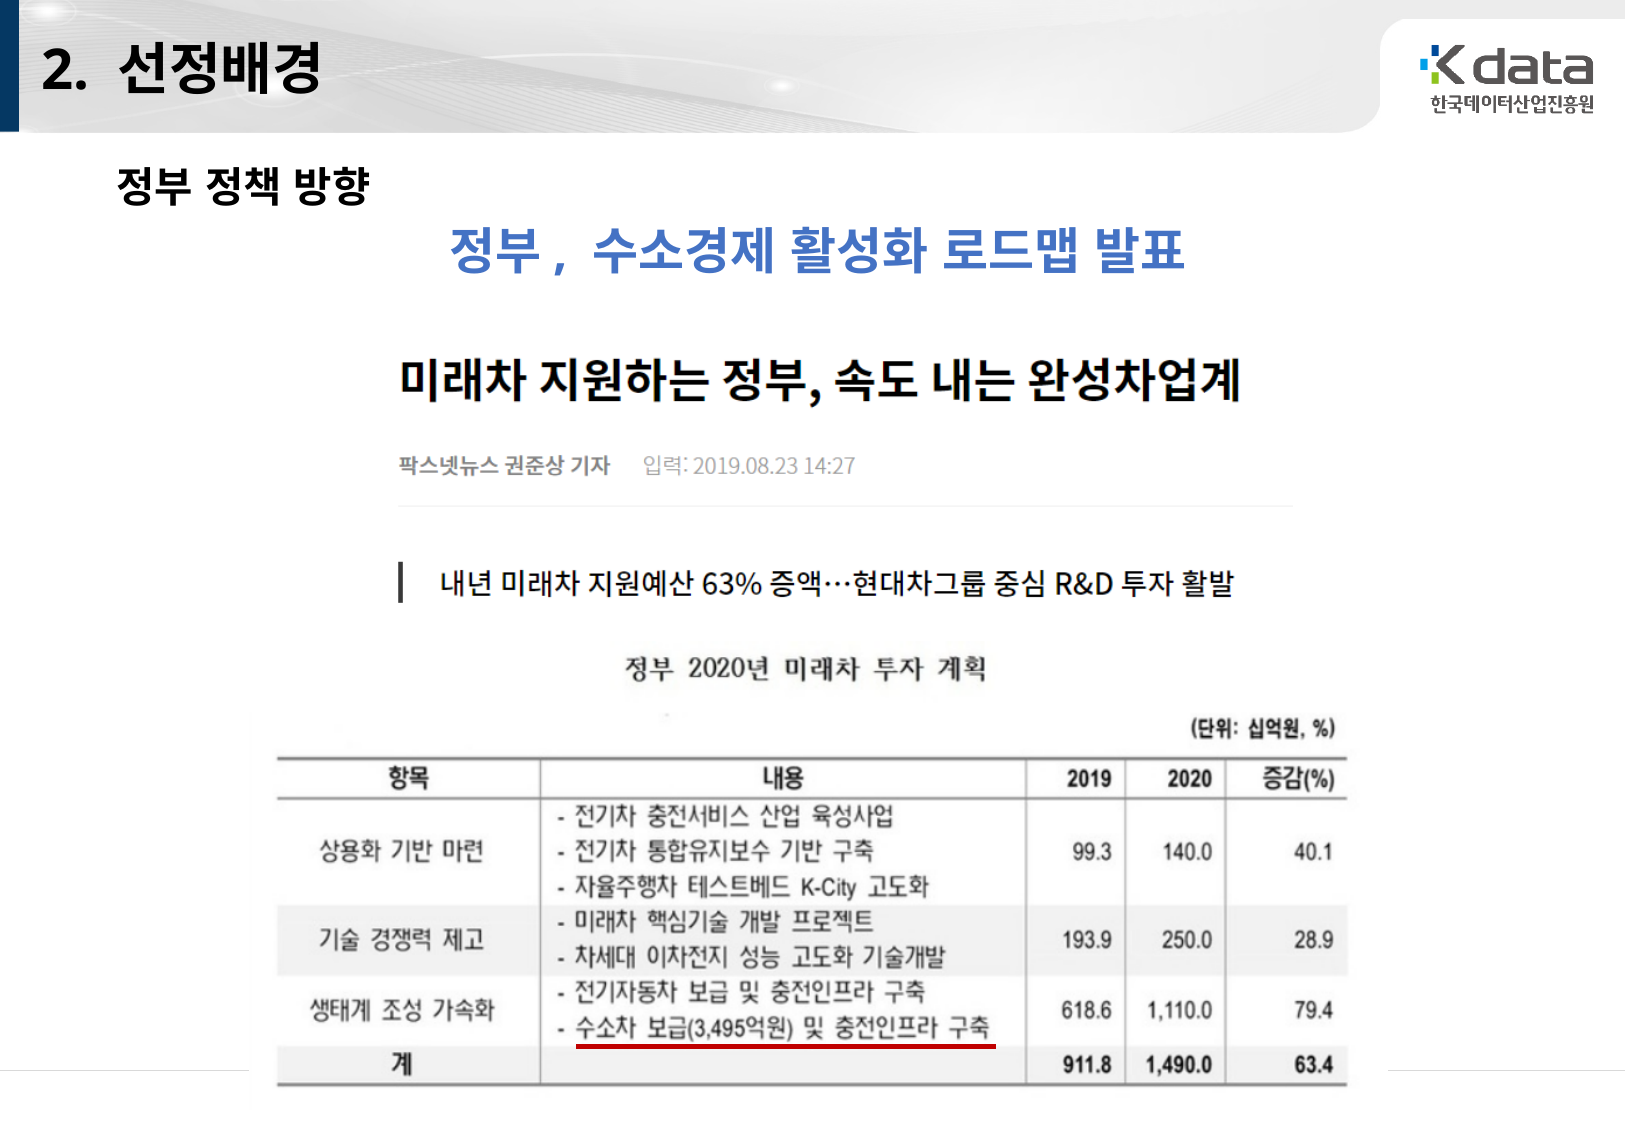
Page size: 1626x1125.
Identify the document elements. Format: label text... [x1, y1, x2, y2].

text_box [249, 339, 1388, 1111]
text_box 2. 선정배경 [20, 30, 1349, 94]
picture [0, 0, 1625, 134]
text_box 정부, 수소경제 활성화 로드맵 발표 [5, 211, 1625, 287]
text_box 정부 정책 방향 [101, 153, 386, 218]
